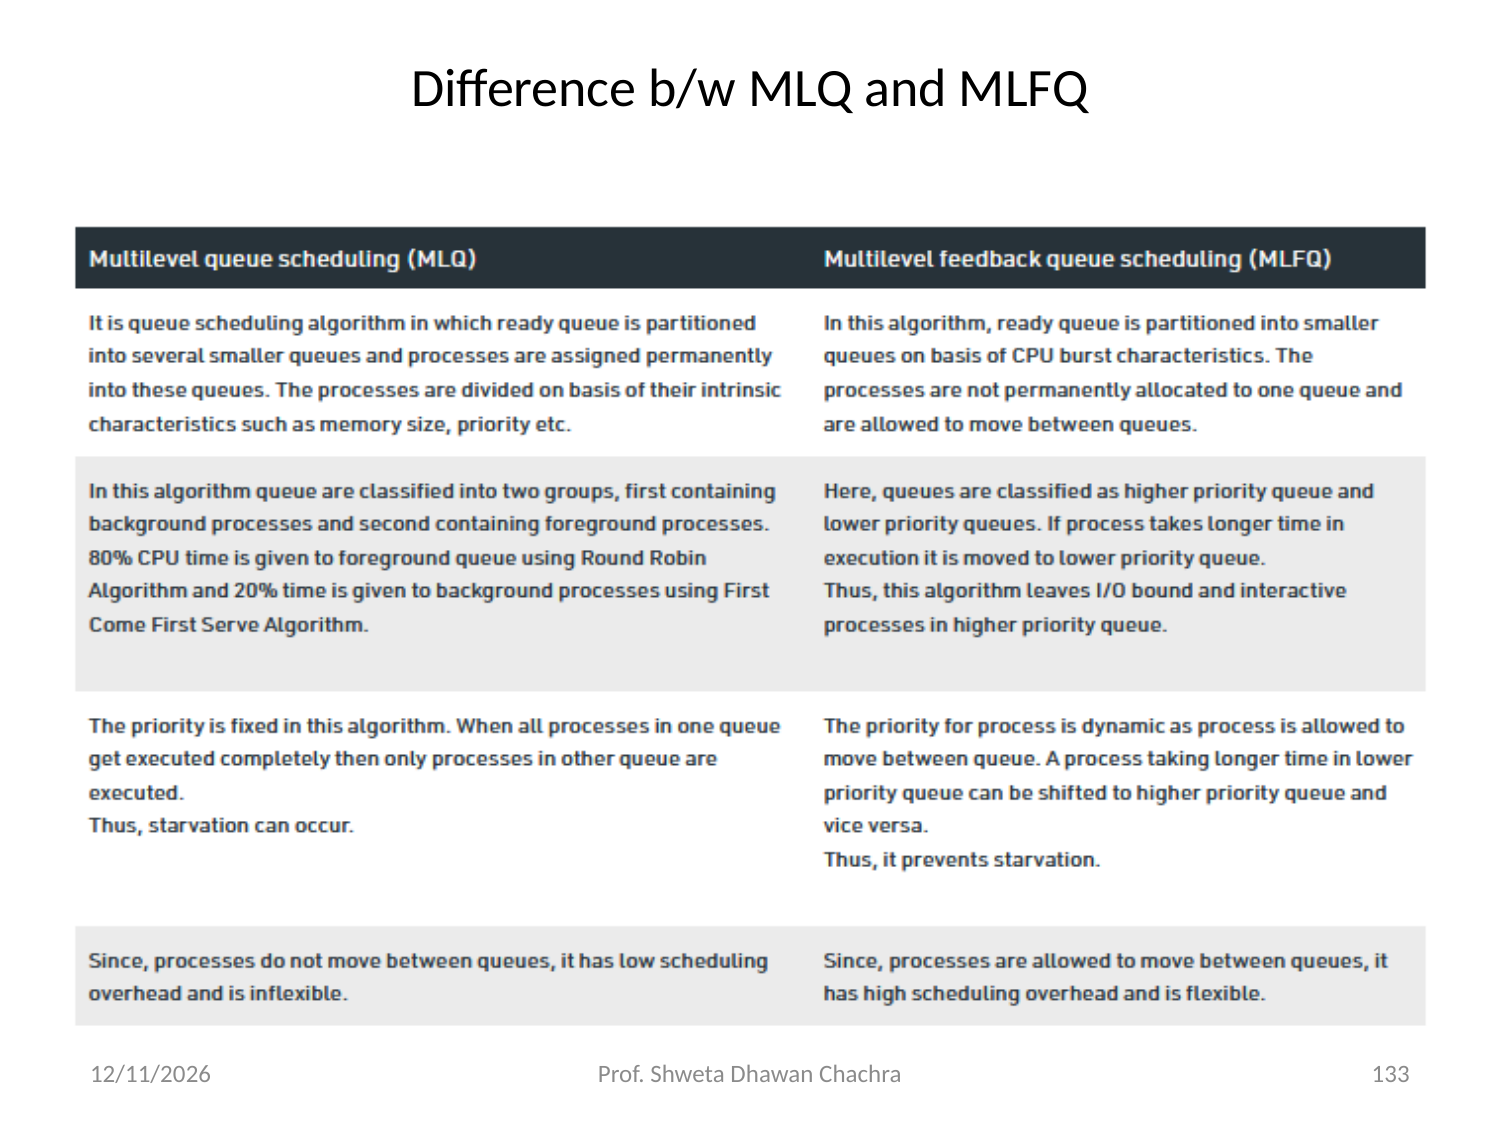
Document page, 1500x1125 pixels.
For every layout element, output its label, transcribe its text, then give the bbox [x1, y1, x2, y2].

title Difference b/w MLQ and MLFQ [75, 45, 1425, 126]
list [64, 222, 1436, 1036]
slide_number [75, 1043, 425, 1103]
slide_number 133 [1074, 1043, 1425, 1103]
footer Prof. Shweta Dhawan Chachra [512, 1043, 988, 1103]
